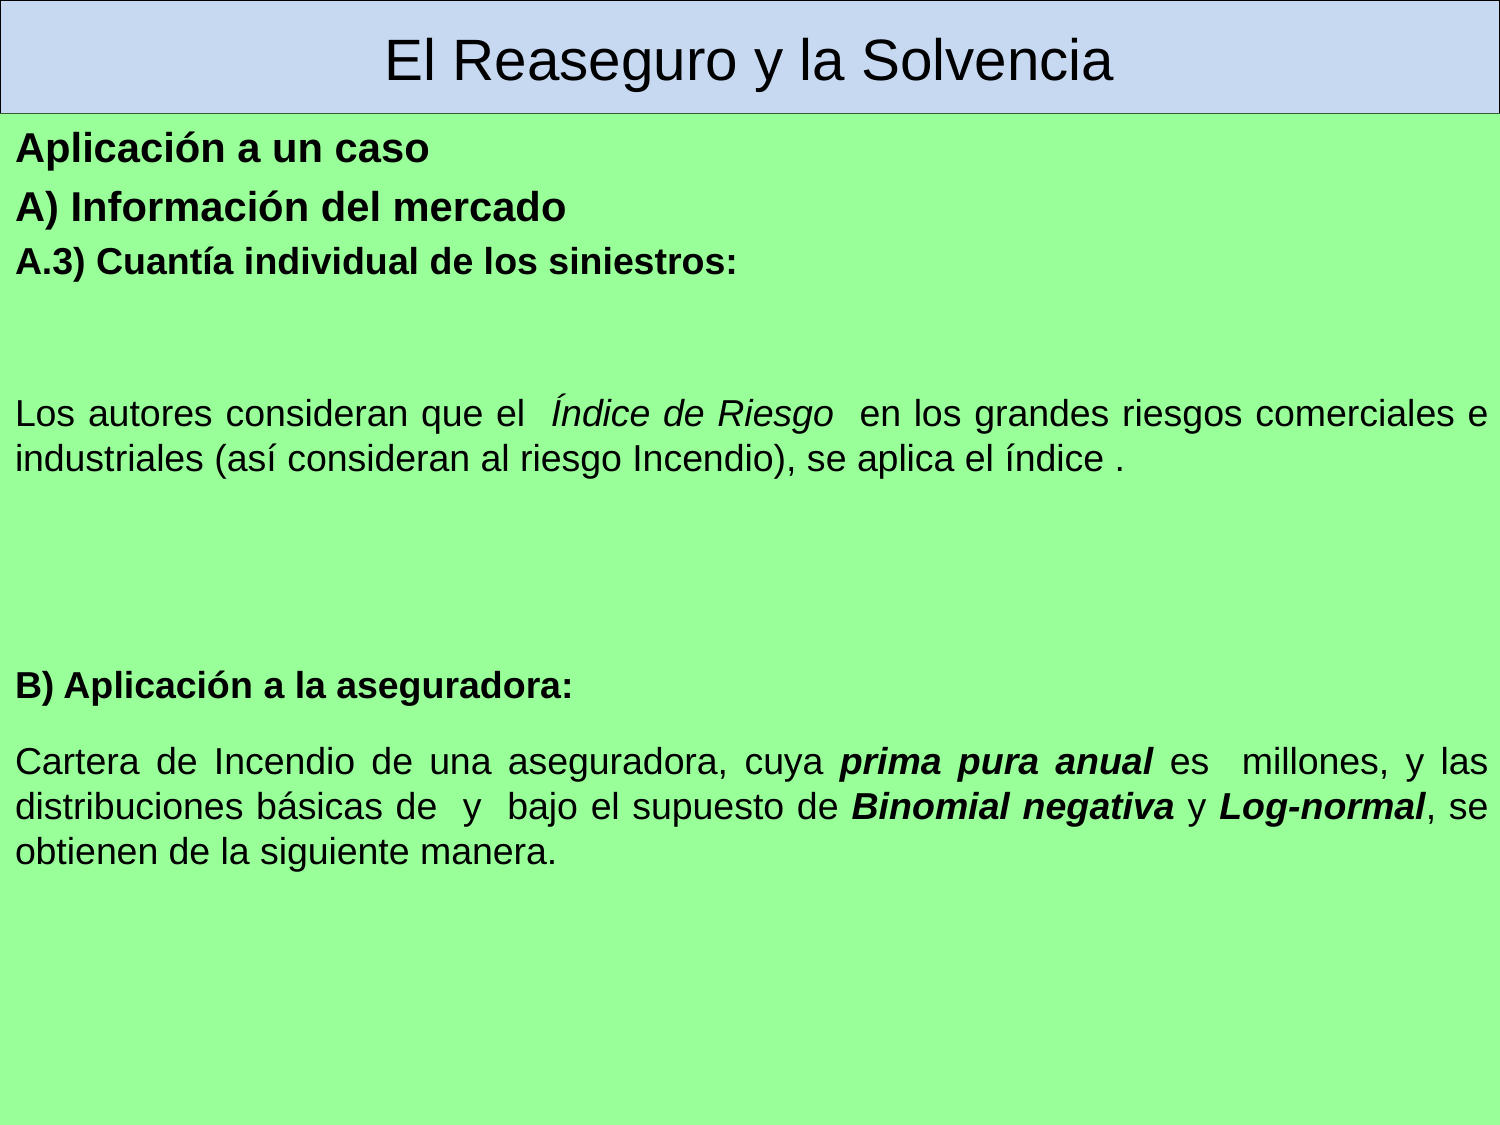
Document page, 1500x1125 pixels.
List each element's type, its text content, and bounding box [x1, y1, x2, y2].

title El Reaseguro y la Solvencia [0, 0, 1500, 113]
